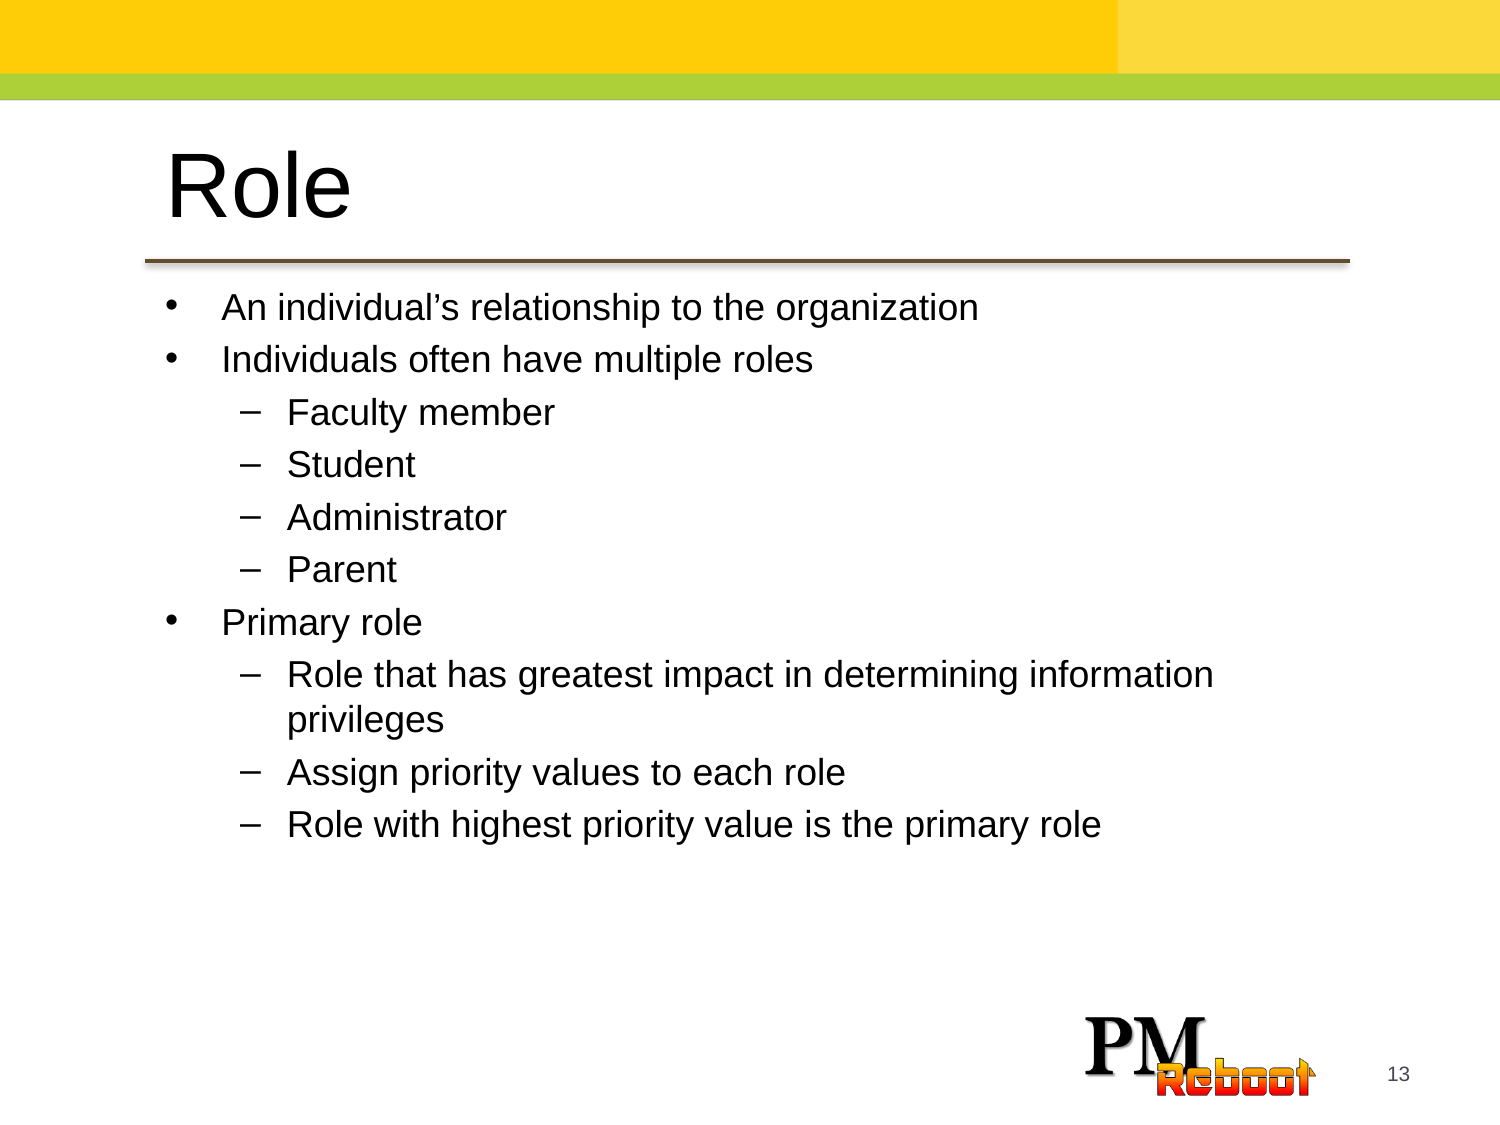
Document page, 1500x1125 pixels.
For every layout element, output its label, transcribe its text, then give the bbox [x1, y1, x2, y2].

title Role [150, 99, 1338, 263]
picture [0, 0, 1500, 1125]
slide_number 13 [1074, 1042, 1425, 1103]
list An individual’s relationship to the organization Individuals often have multiple roles Faculty member Student Administrator Parent Primary role Role that has greatest impact in determining information privileges Assign priority values to each role Role with highest priority value is the primary role [150, 275, 1350, 950]
